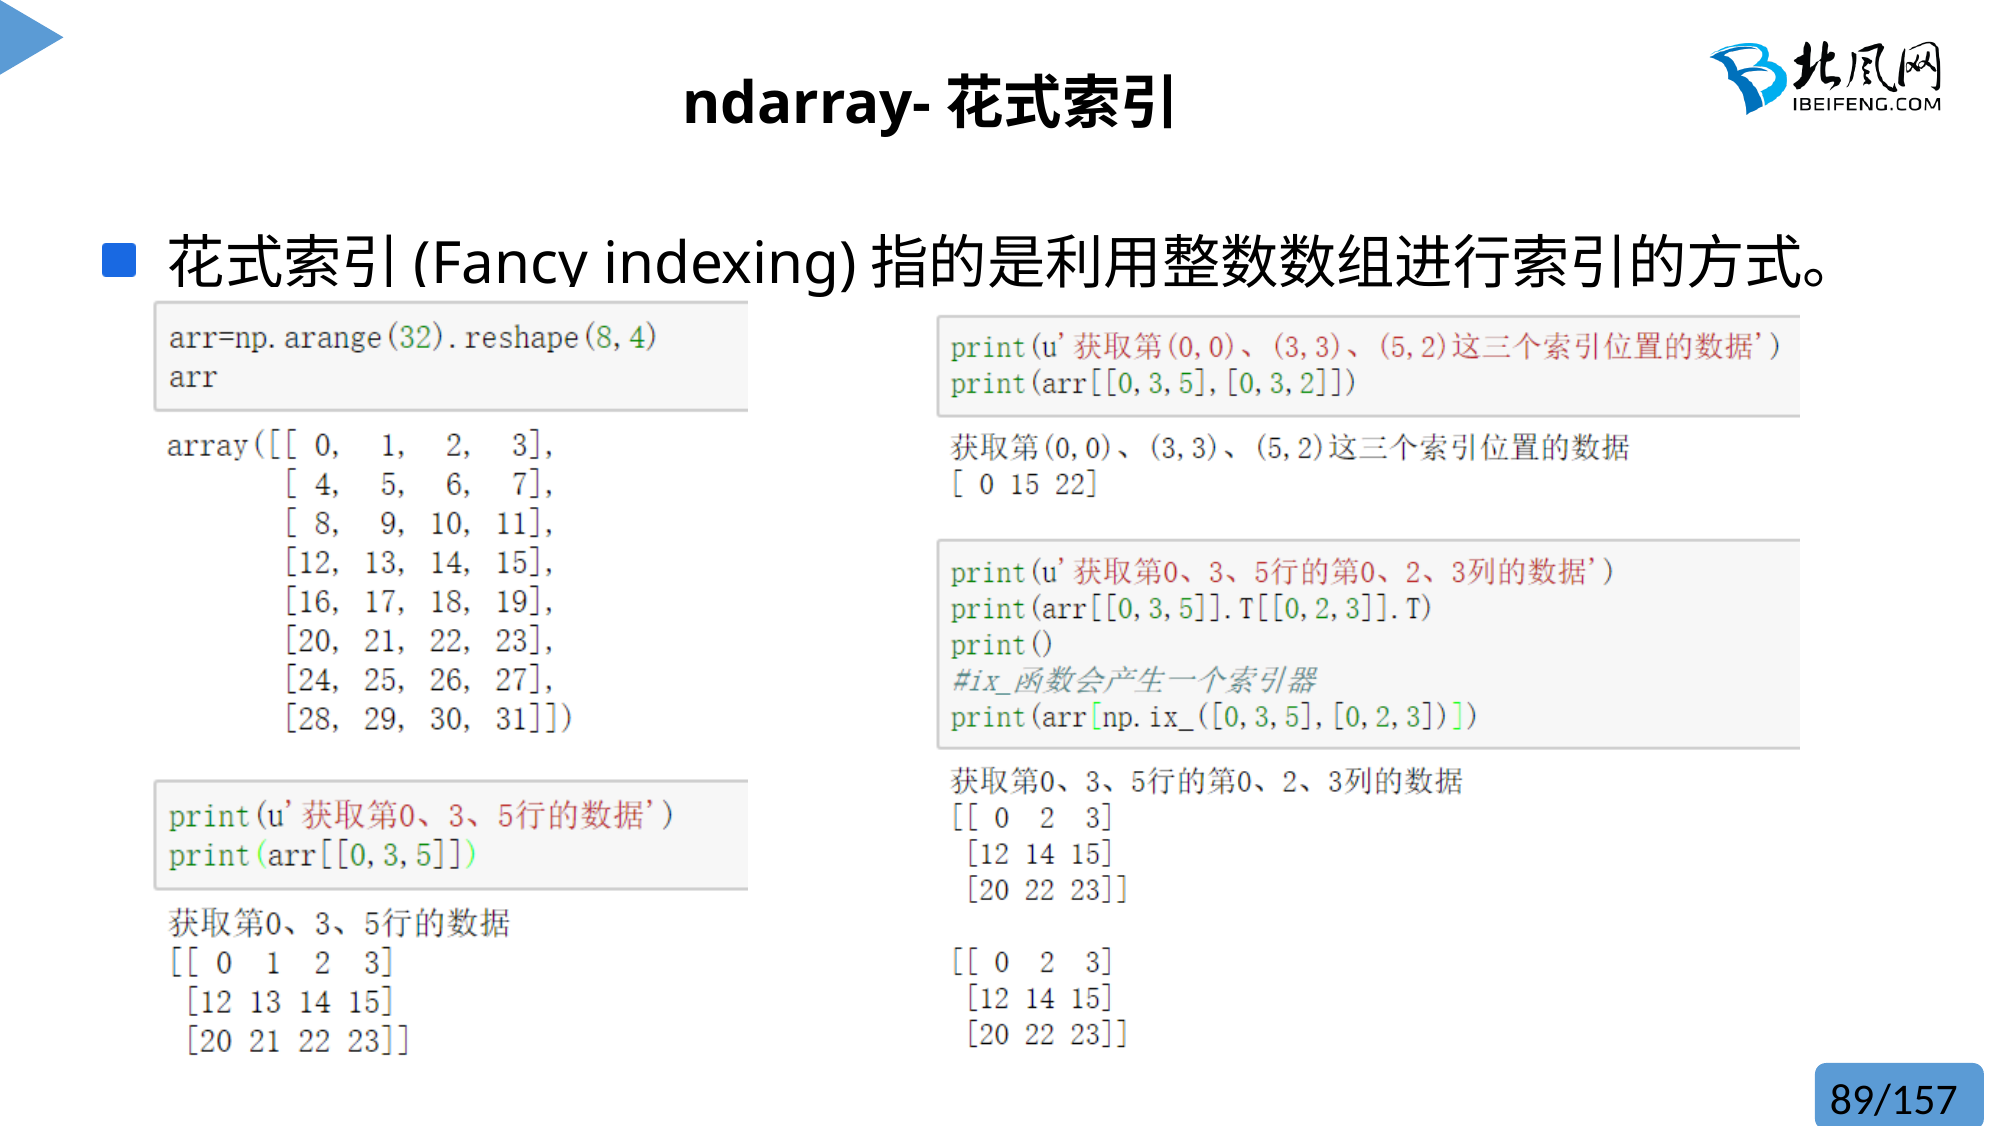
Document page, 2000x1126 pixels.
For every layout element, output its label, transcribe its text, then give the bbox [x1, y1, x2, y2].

picture [149, 287, 748, 1077]
title ndarray-花式索引 [255, 42, 1606, 167]
list 花式索引(Fancy indexing)指的是利用整数数组进行索引的方式。 [87, 182, 1922, 1028]
picture [1700, 32, 1950, 117]
picture [931, 295, 1800, 1069]
picture [102, 243, 136, 277]
